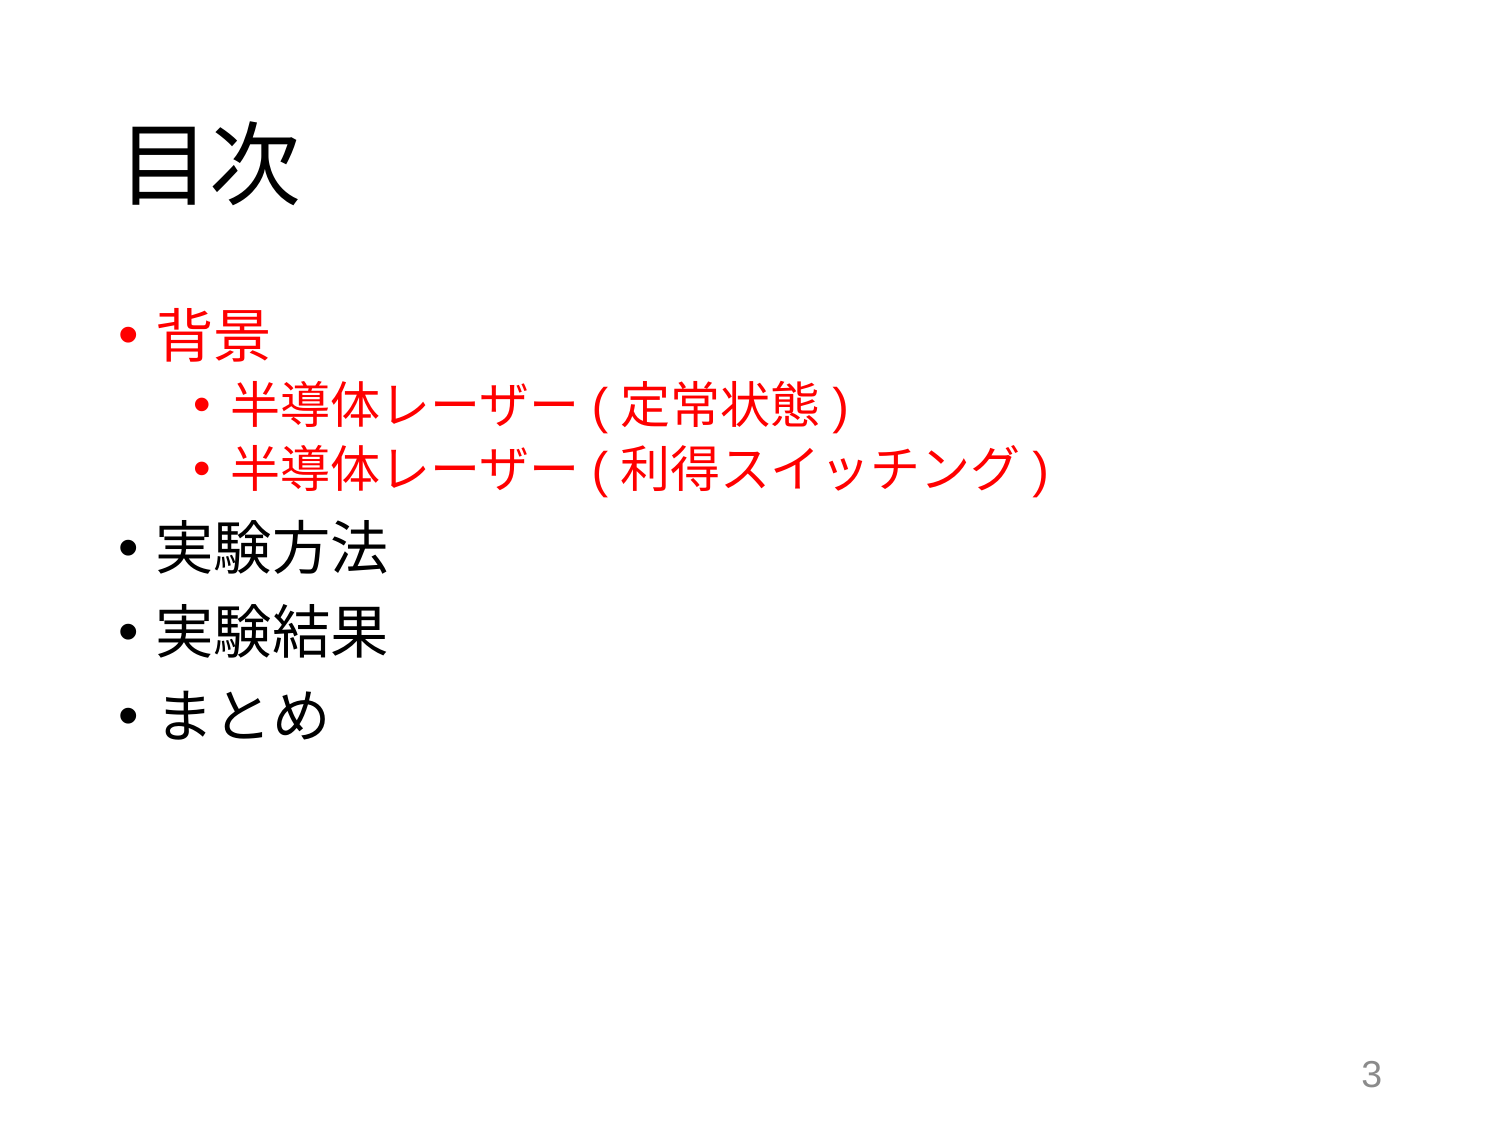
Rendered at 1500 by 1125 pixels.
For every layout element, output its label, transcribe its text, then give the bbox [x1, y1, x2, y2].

list 背景 半導体レーザー(定常状態) 半導体レーザー(利得スイッチング) 実験方法 実験結果 まとめ [103, 299, 1397, 1014]
slide_number 2 [1059, 1042, 1397, 1103]
title 目次 [103, 59, 1397, 278]
